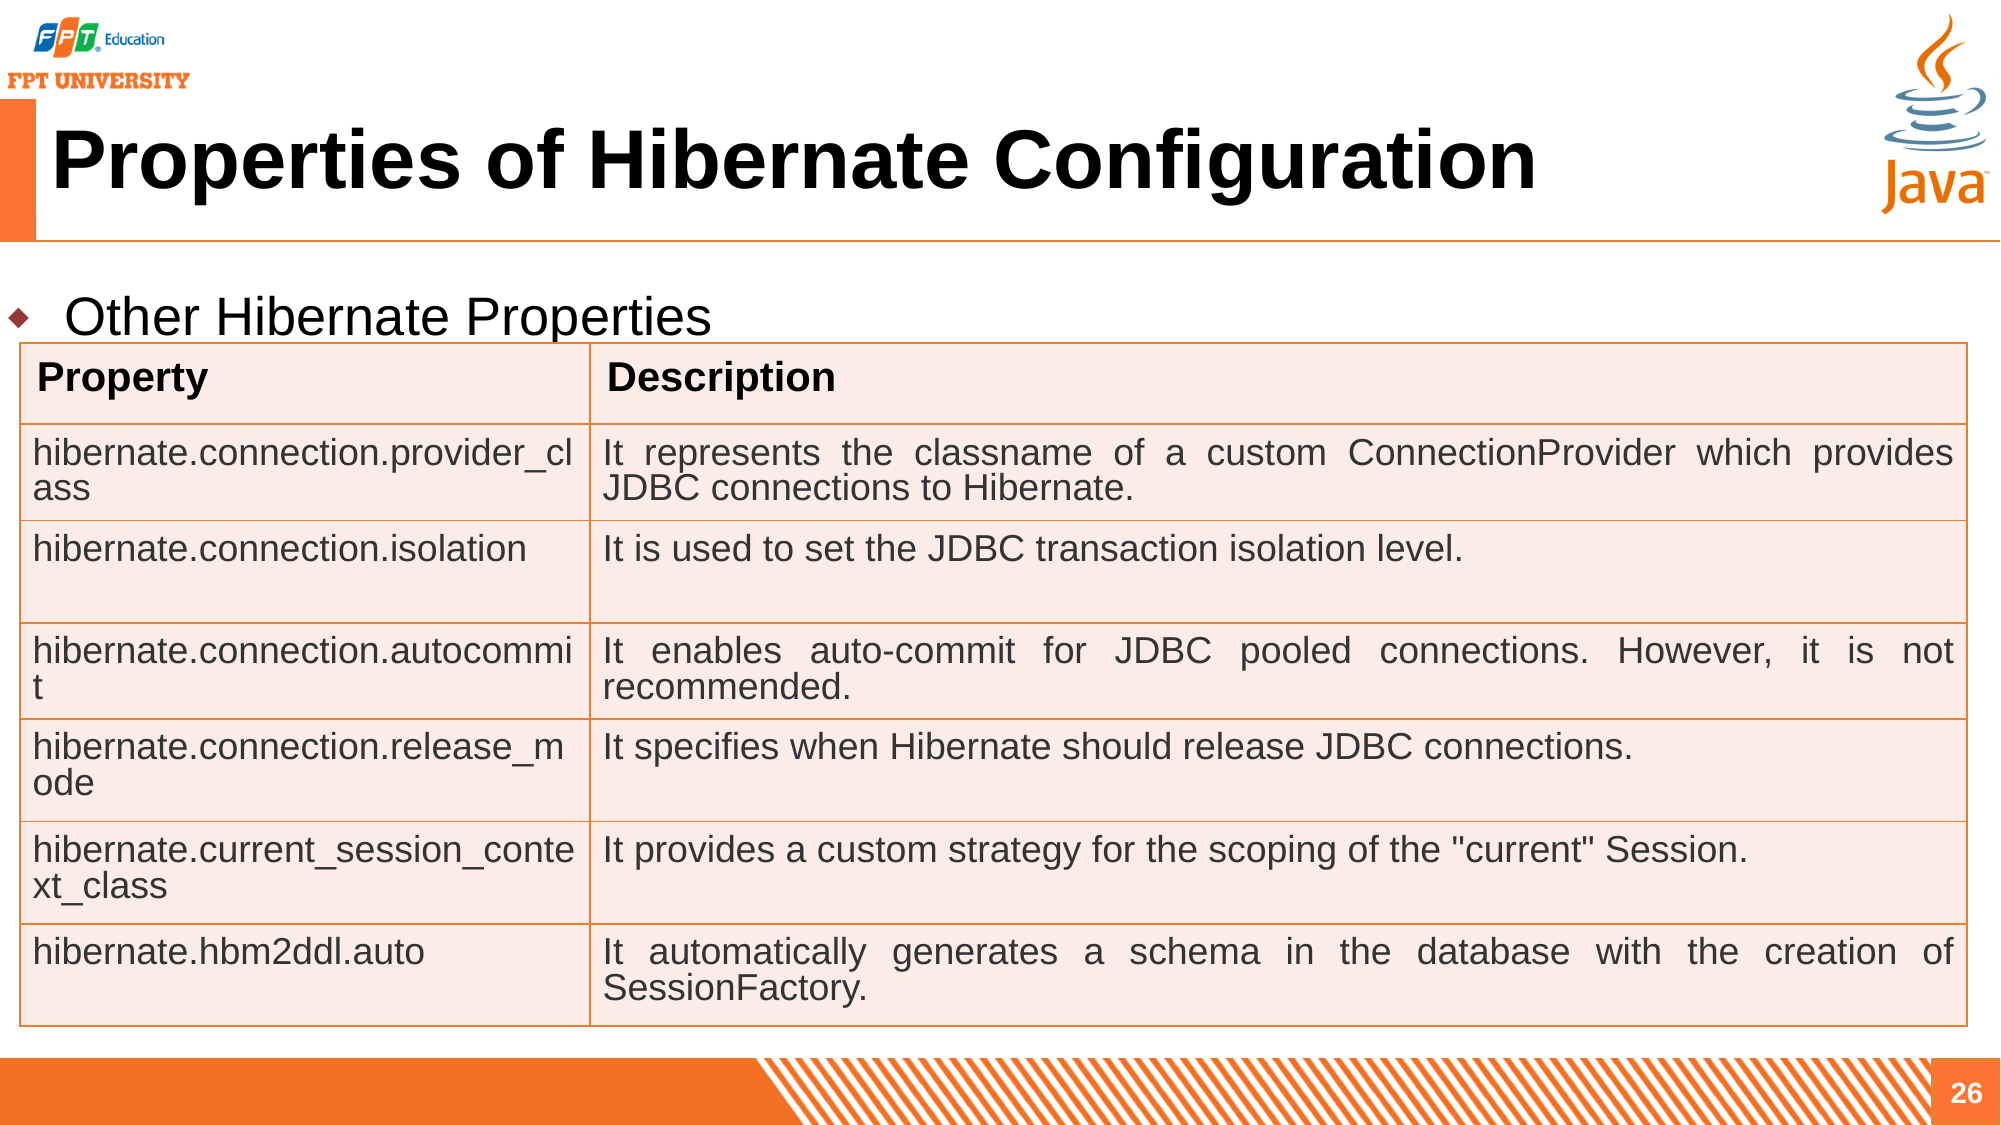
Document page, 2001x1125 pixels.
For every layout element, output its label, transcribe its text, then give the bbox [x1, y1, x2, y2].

table_cell hibernate.current_session_context_class [21, 822, 589, 923]
list Other Hibernate Properties [0, 266, 1985, 1057]
picture [0, 1058, 1934, 1125]
table_cell hibernate.connection.autocommit [21, 624, 589, 718]
table_cell It is used to set the JDBC transaction isolation level. [591, 521, 1966, 622]
table_cell hibernate.connection.release_mode [21, 720, 589, 821]
slide_number 26 [1933, 1059, 2000, 1124]
table_header Description [591, 344, 1966, 423]
table_cell It provides a custom strategy for the scoping of the "current" Session. [591, 822, 1966, 923]
table_cell It automatically generates a schema in the database with the creation of SessionFactory. [591, 925, 1966, 1025]
table_cell It enables auto-commit for JDBC pooled connections. However, it is not recommended. [591, 624, 1966, 718]
table_cell It represents the classname of a custom ConnectionProvider which provides JDBC connections to Hibernate. [591, 425, 1966, 520]
table_cell It specifies when Hibernate should release JDBC connections. [591, 720, 1966, 821]
table_cell hibernate.connection.isolation [21, 521, 589, 622]
picture [0, 2, 197, 99]
table_cell hibernate.connection.provider_class [21, 425, 589, 520]
table_cell hibernate.hbm2ddl.auto [21, 925, 589, 1025]
title Properties of Hibernate Configuration [36, 108, 1869, 215]
table_header Property [21, 344, 589, 423]
picture [1868, 4, 2000, 226]
